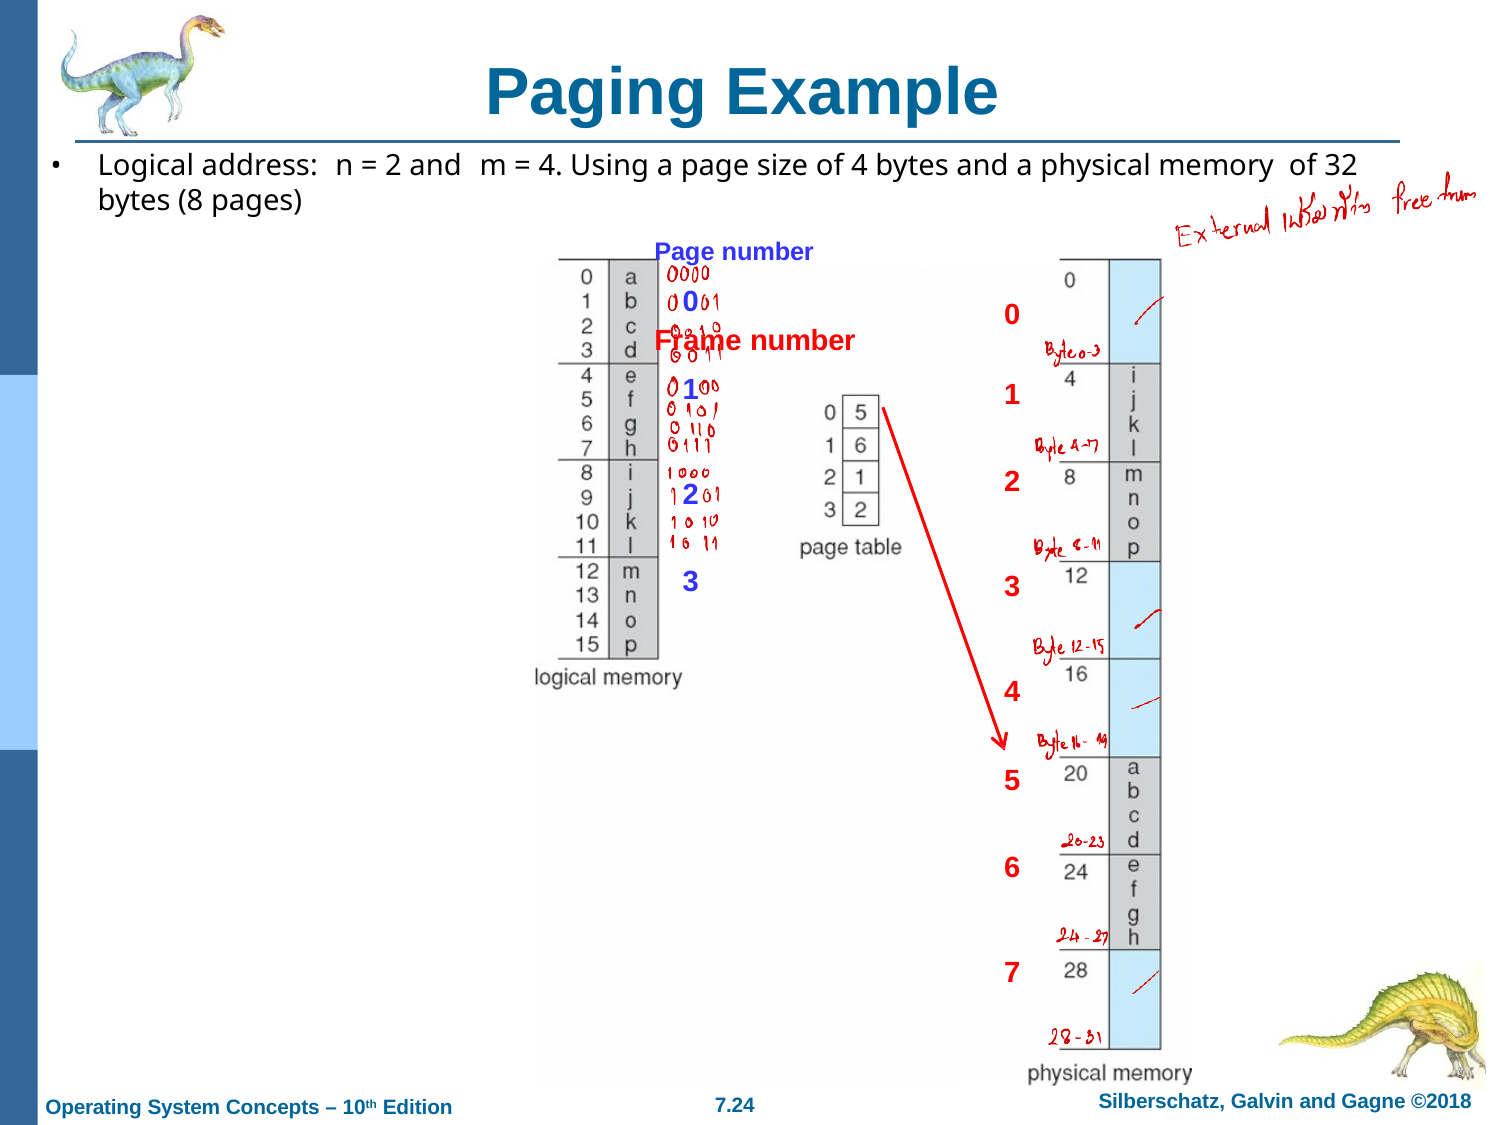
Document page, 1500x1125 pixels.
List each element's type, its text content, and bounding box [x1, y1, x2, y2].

picture [1174, 204, 1270, 248]
slide_number Silberschatz, Galvin and Gagne ©2018 [1096, 1090, 1478, 1125]
title Paging Example [483, 45, 1003, 143]
picture [58, 11, 228, 143]
slide_number 7.24 [712, 1094, 762, 1125]
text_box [666, 265, 1165, 1045]
picture [535, 258, 1193, 1087]
footer Operating System Concepts – 10th Edition [43, 1093, 461, 1125]
picture [1392, 171, 1476, 214]
picture [1283, 184, 1370, 233]
picture [1275, 959, 1486, 1090]
text_box Logical address: n = 2 and m = 4. Using a page size of 4 bytes and a physical memory of 32 bytes (8 pages) Page number Frame number [48, 143, 1402, 357]
